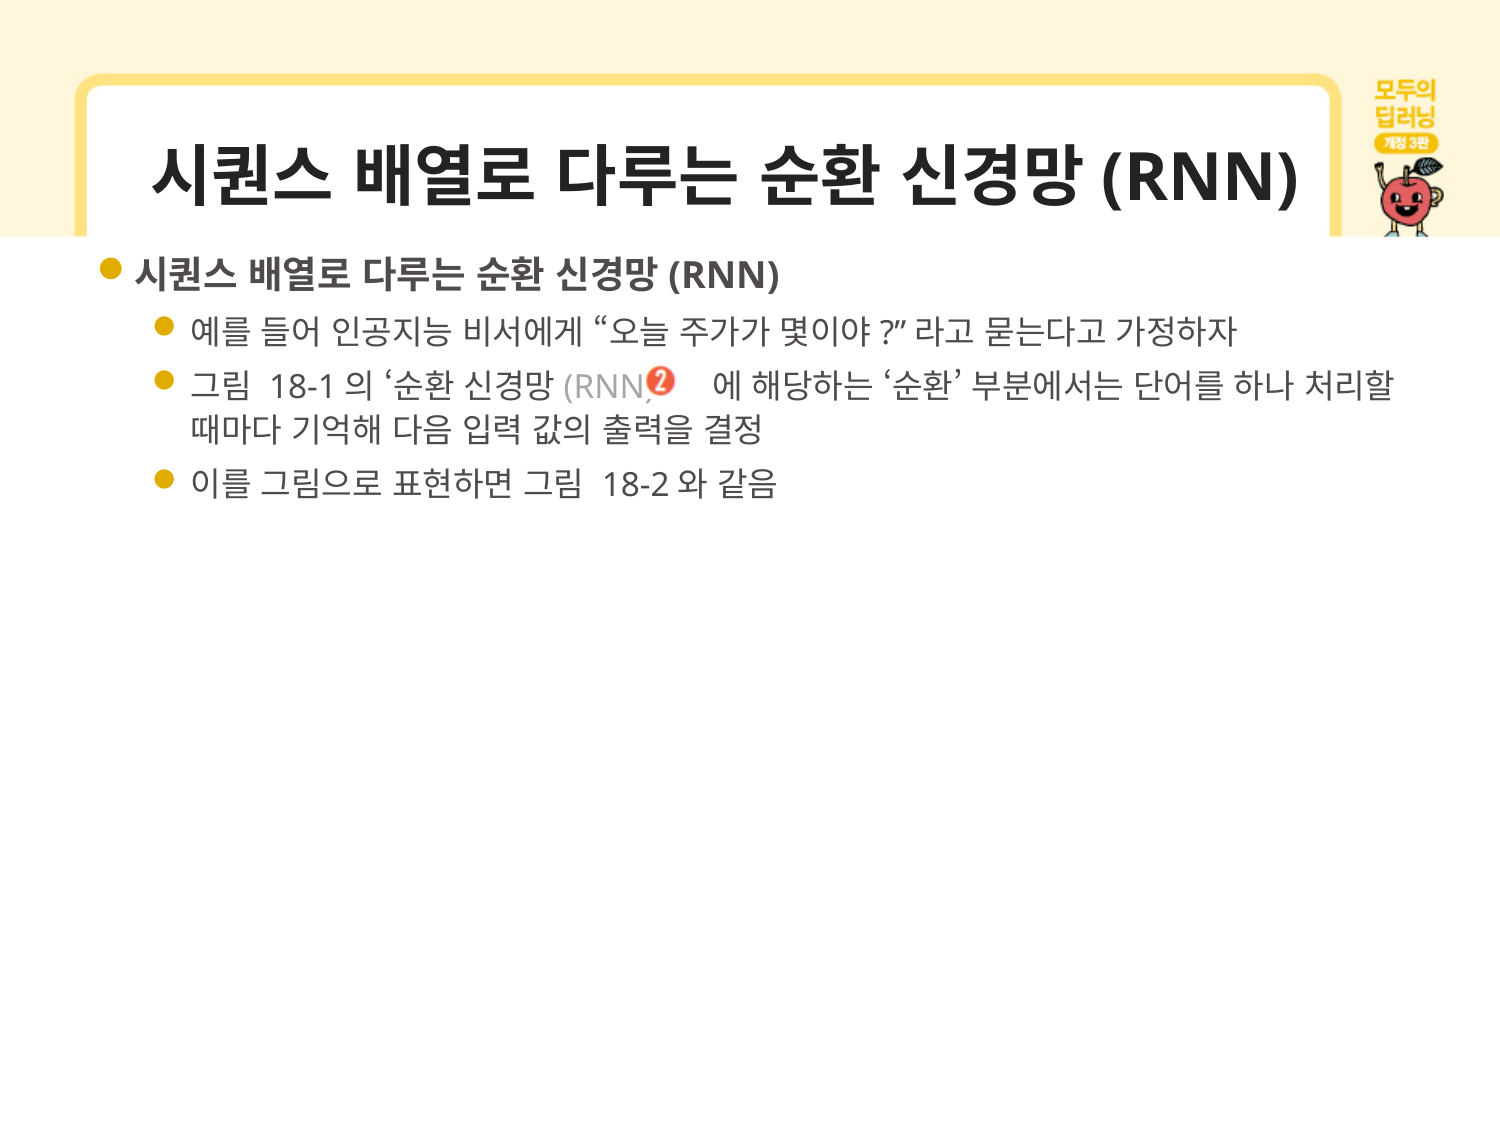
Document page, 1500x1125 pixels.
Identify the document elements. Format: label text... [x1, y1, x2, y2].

picture [0, 0, 1500, 1125]
title 시퀀스 배열로 다루는 순환 신경망(RNN) [81, 90, 1412, 222]
list 시퀀스 배열로 다루는 순환 신경망(RNN) 예를 들어 인공지능 비서에게 “오늘 주가가 몇이야?”라고 묻는다고 가정하자 그림 18-1의 ‘순환 신경망(RNN)’ 에 해당하는 ‘순환’ 부분에서는 단어를 하나 처리할 때마다 기억해 다음 입력 값의 출력을 결정 이를 그림으로 표현하면 그림 18-2와 같음 [81, 239, 1412, 1054]
